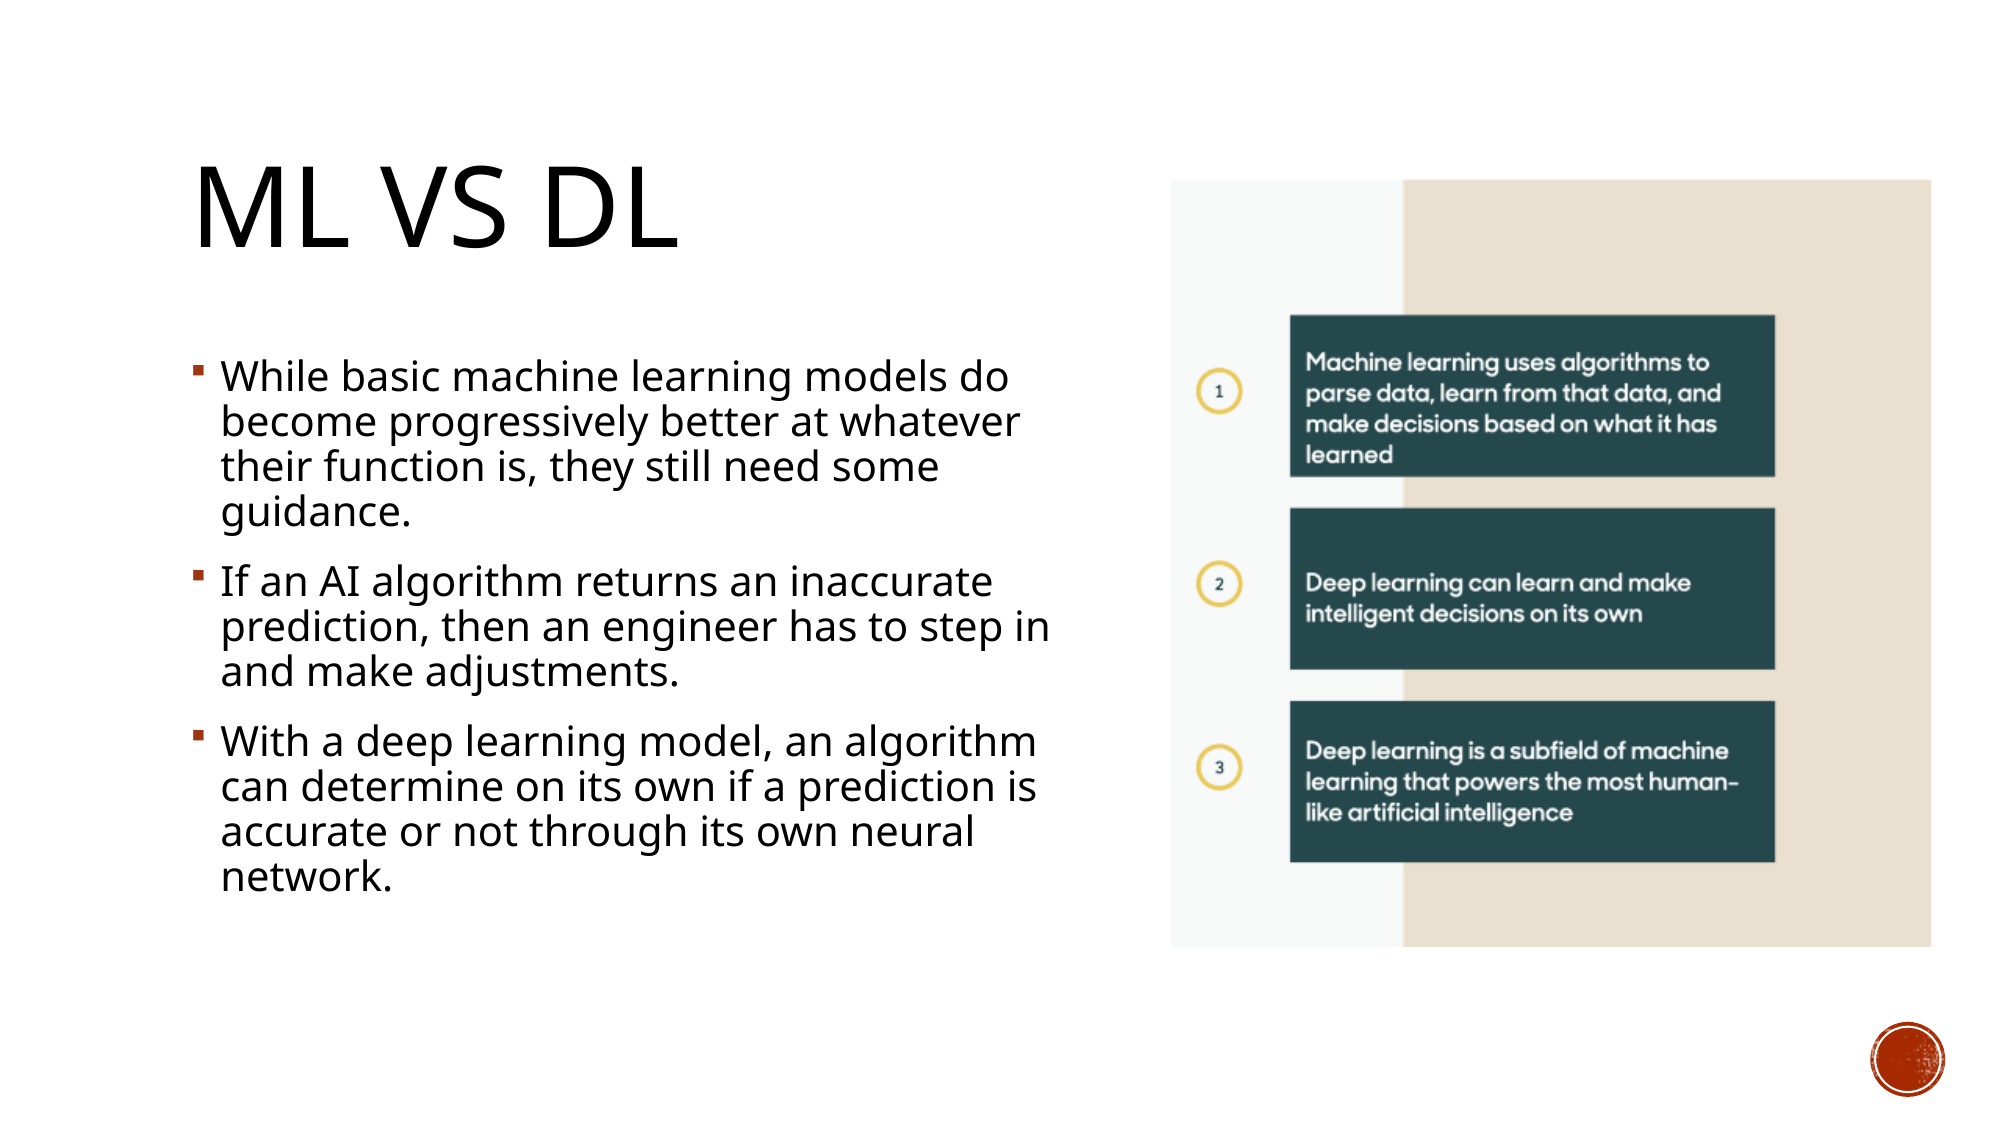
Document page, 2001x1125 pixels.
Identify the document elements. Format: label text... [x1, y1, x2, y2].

picture [1171, 178, 1933, 947]
list While basic machine learning models do become progressively better at whatever their function is, they still need some guidance. If an AI algorithm returns an inaccurate prediction, then an engineer has to step in and make adjustments. With a deep learning model, an algorithm can determine on its own if a prediction is accurate or not through its own neural network. [175, 348, 1118, 1013]
title ML VS DL [175, 79, 1826, 344]
